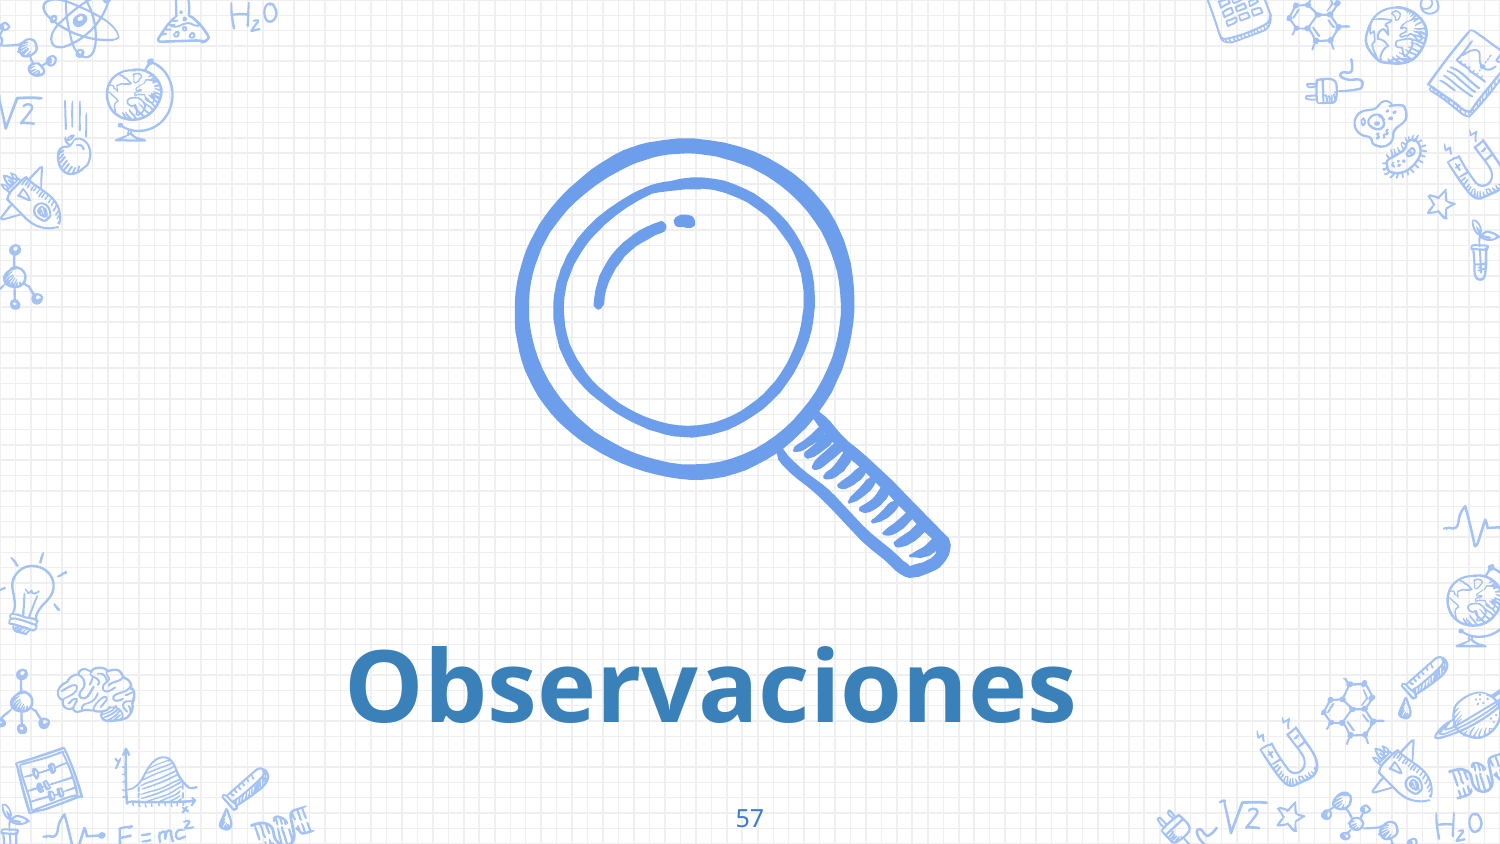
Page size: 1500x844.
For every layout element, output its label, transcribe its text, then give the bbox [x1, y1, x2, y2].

text_box Observaciones [206, 587, 1216, 778]
slide_number 57 [705, 796, 795, 844]
text_box [514, 138, 951, 578]
